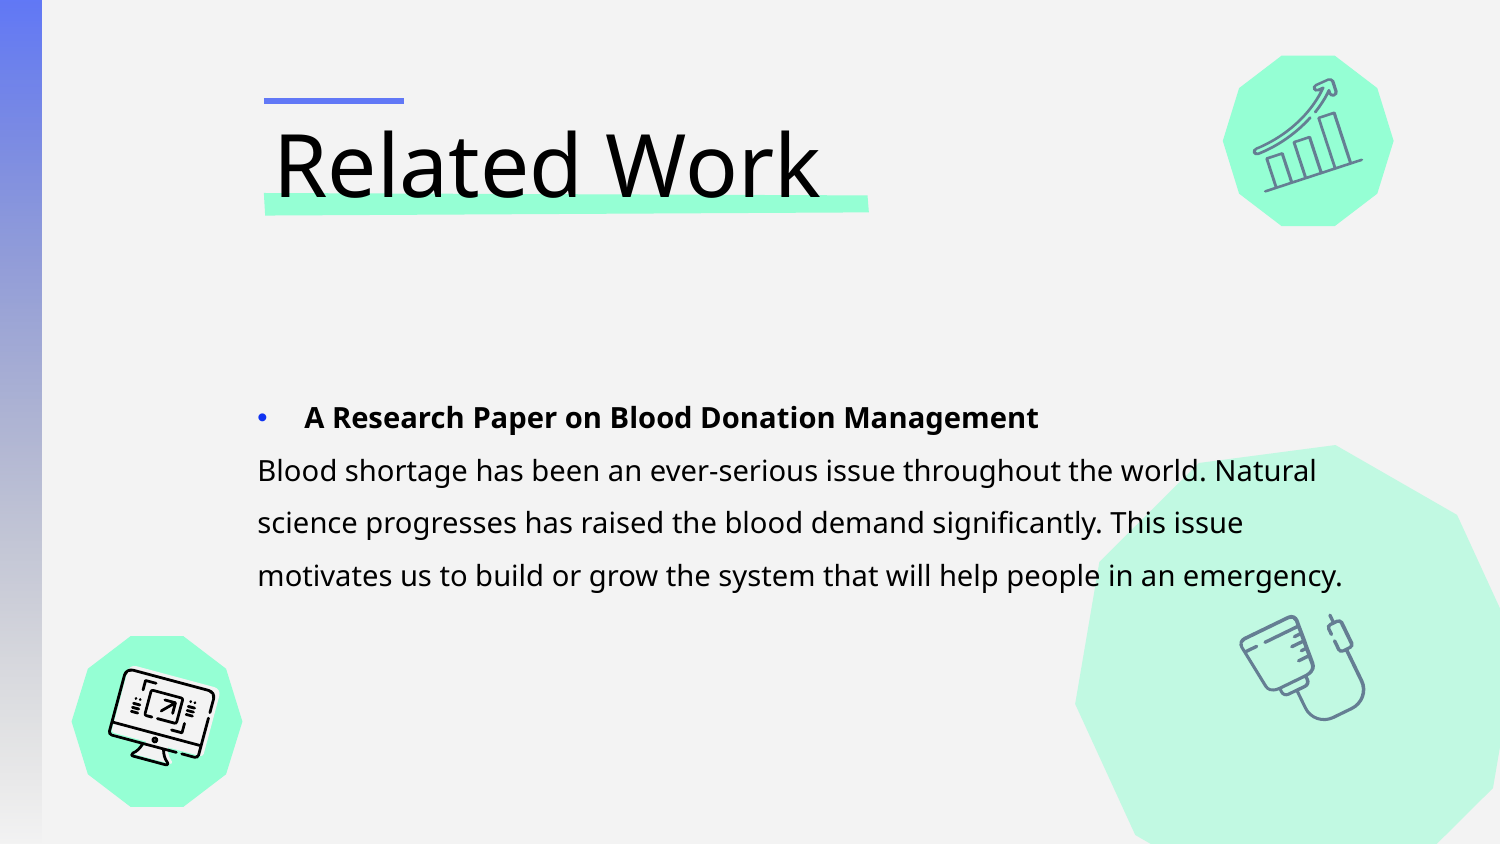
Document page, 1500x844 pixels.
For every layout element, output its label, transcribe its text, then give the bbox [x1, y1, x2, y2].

text_box [1239, 613, 1366, 722]
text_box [1247, 89, 1353, 180]
subtitle A Research Paper on Blood Donation Management Blood shortage has been an ever-serious issue throughout the world. Natural science progresses has raised the blood demand significantly. This issue motivates us to build or grow the system that will help people in an emergency. [242, 404, 1398, 607]
text_box [71, 636, 243, 807]
title Related Work [258, 95, 922, 219]
text_box [1222, 55, 1394, 227]
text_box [112, 674, 212, 765]
